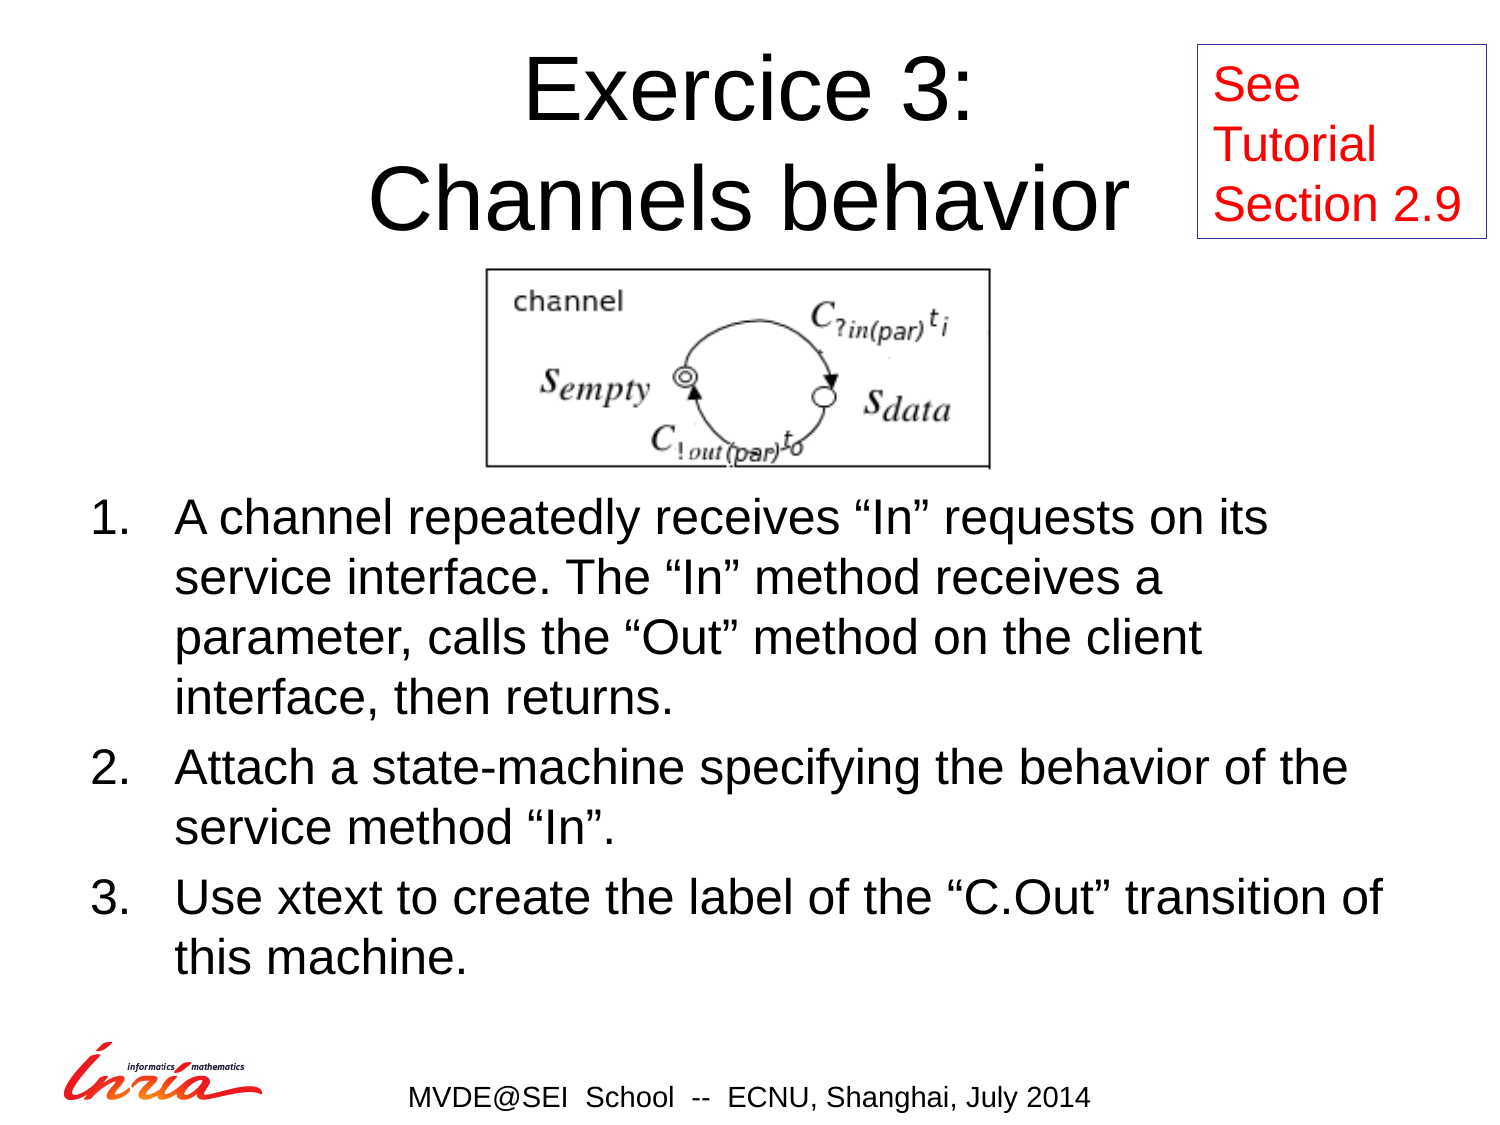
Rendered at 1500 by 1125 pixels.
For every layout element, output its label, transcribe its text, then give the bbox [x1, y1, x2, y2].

text_box See Tutorial Section 2.9 [1197, 44, 1487, 239]
picture [442, 266, 1018, 487]
picture [53, 1031, 273, 1125]
footer MVDE@SEI School -- ECNU, Shanghai, July 2014 [88, 1070, 1412, 1125]
list A channel repeatedly receives “In” requests on its service interface. The “In” method receives a parameter, calls the “Out” method on the client interface, then returns. Attach a state-machine specifying the behavior of the service method “In”. Use xtext to create the label of the “C.Out” transition of this machine. [75, 267, 1425, 1005]
title Exercice 3: Channels behavior [75, 45, 1197, 233]
